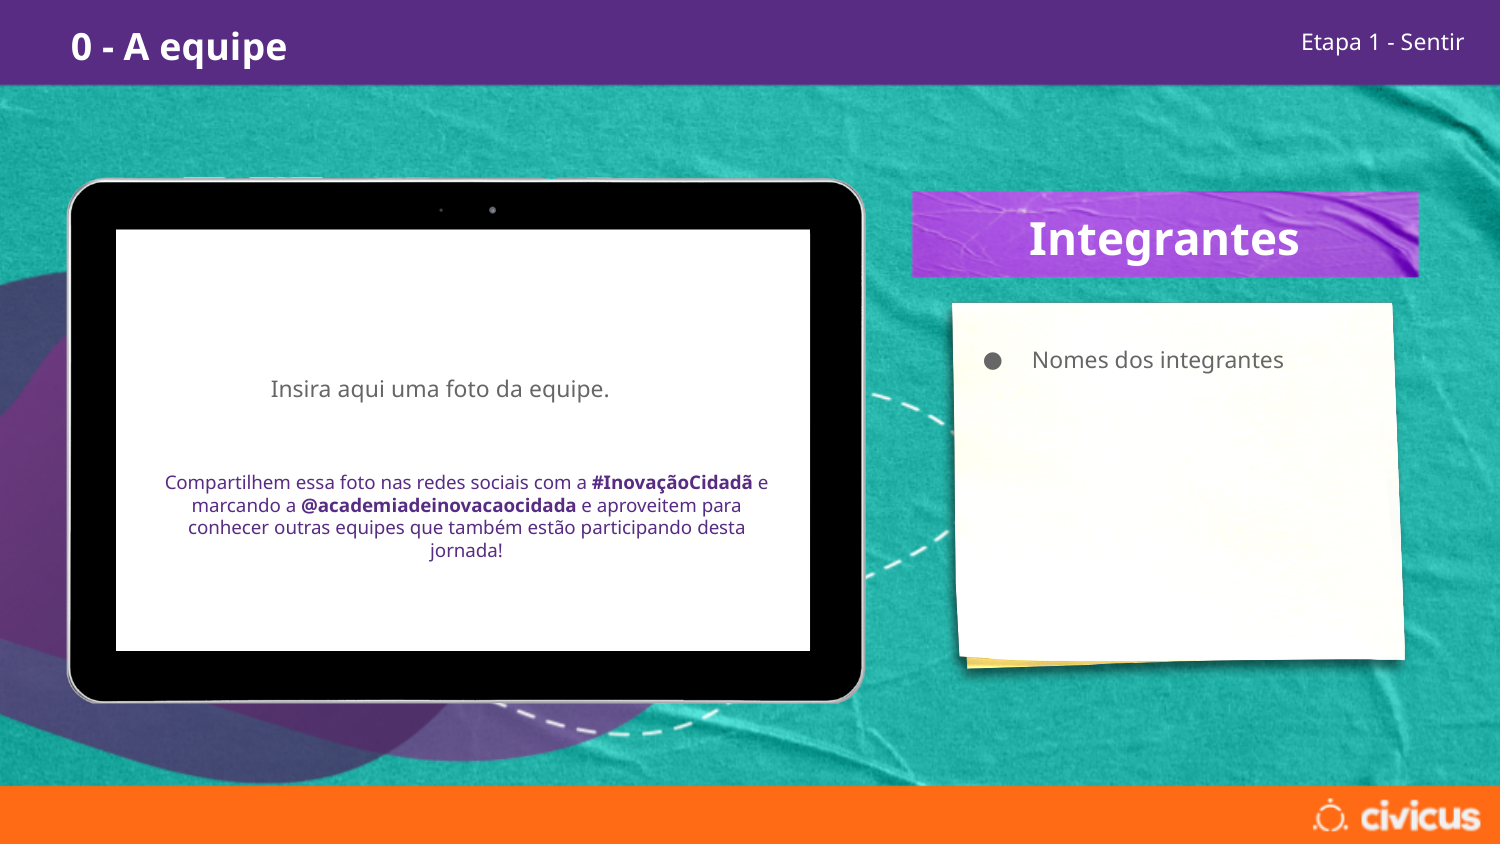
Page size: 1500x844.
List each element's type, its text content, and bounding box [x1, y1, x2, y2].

text_box Integrantes [918, 194, 1413, 265]
title 0 - A equipe [55, 8, 333, 64]
picture [0, 0, 1500, 844]
text_box Etapa 1 - Sentir [928, 12, 1480, 75]
